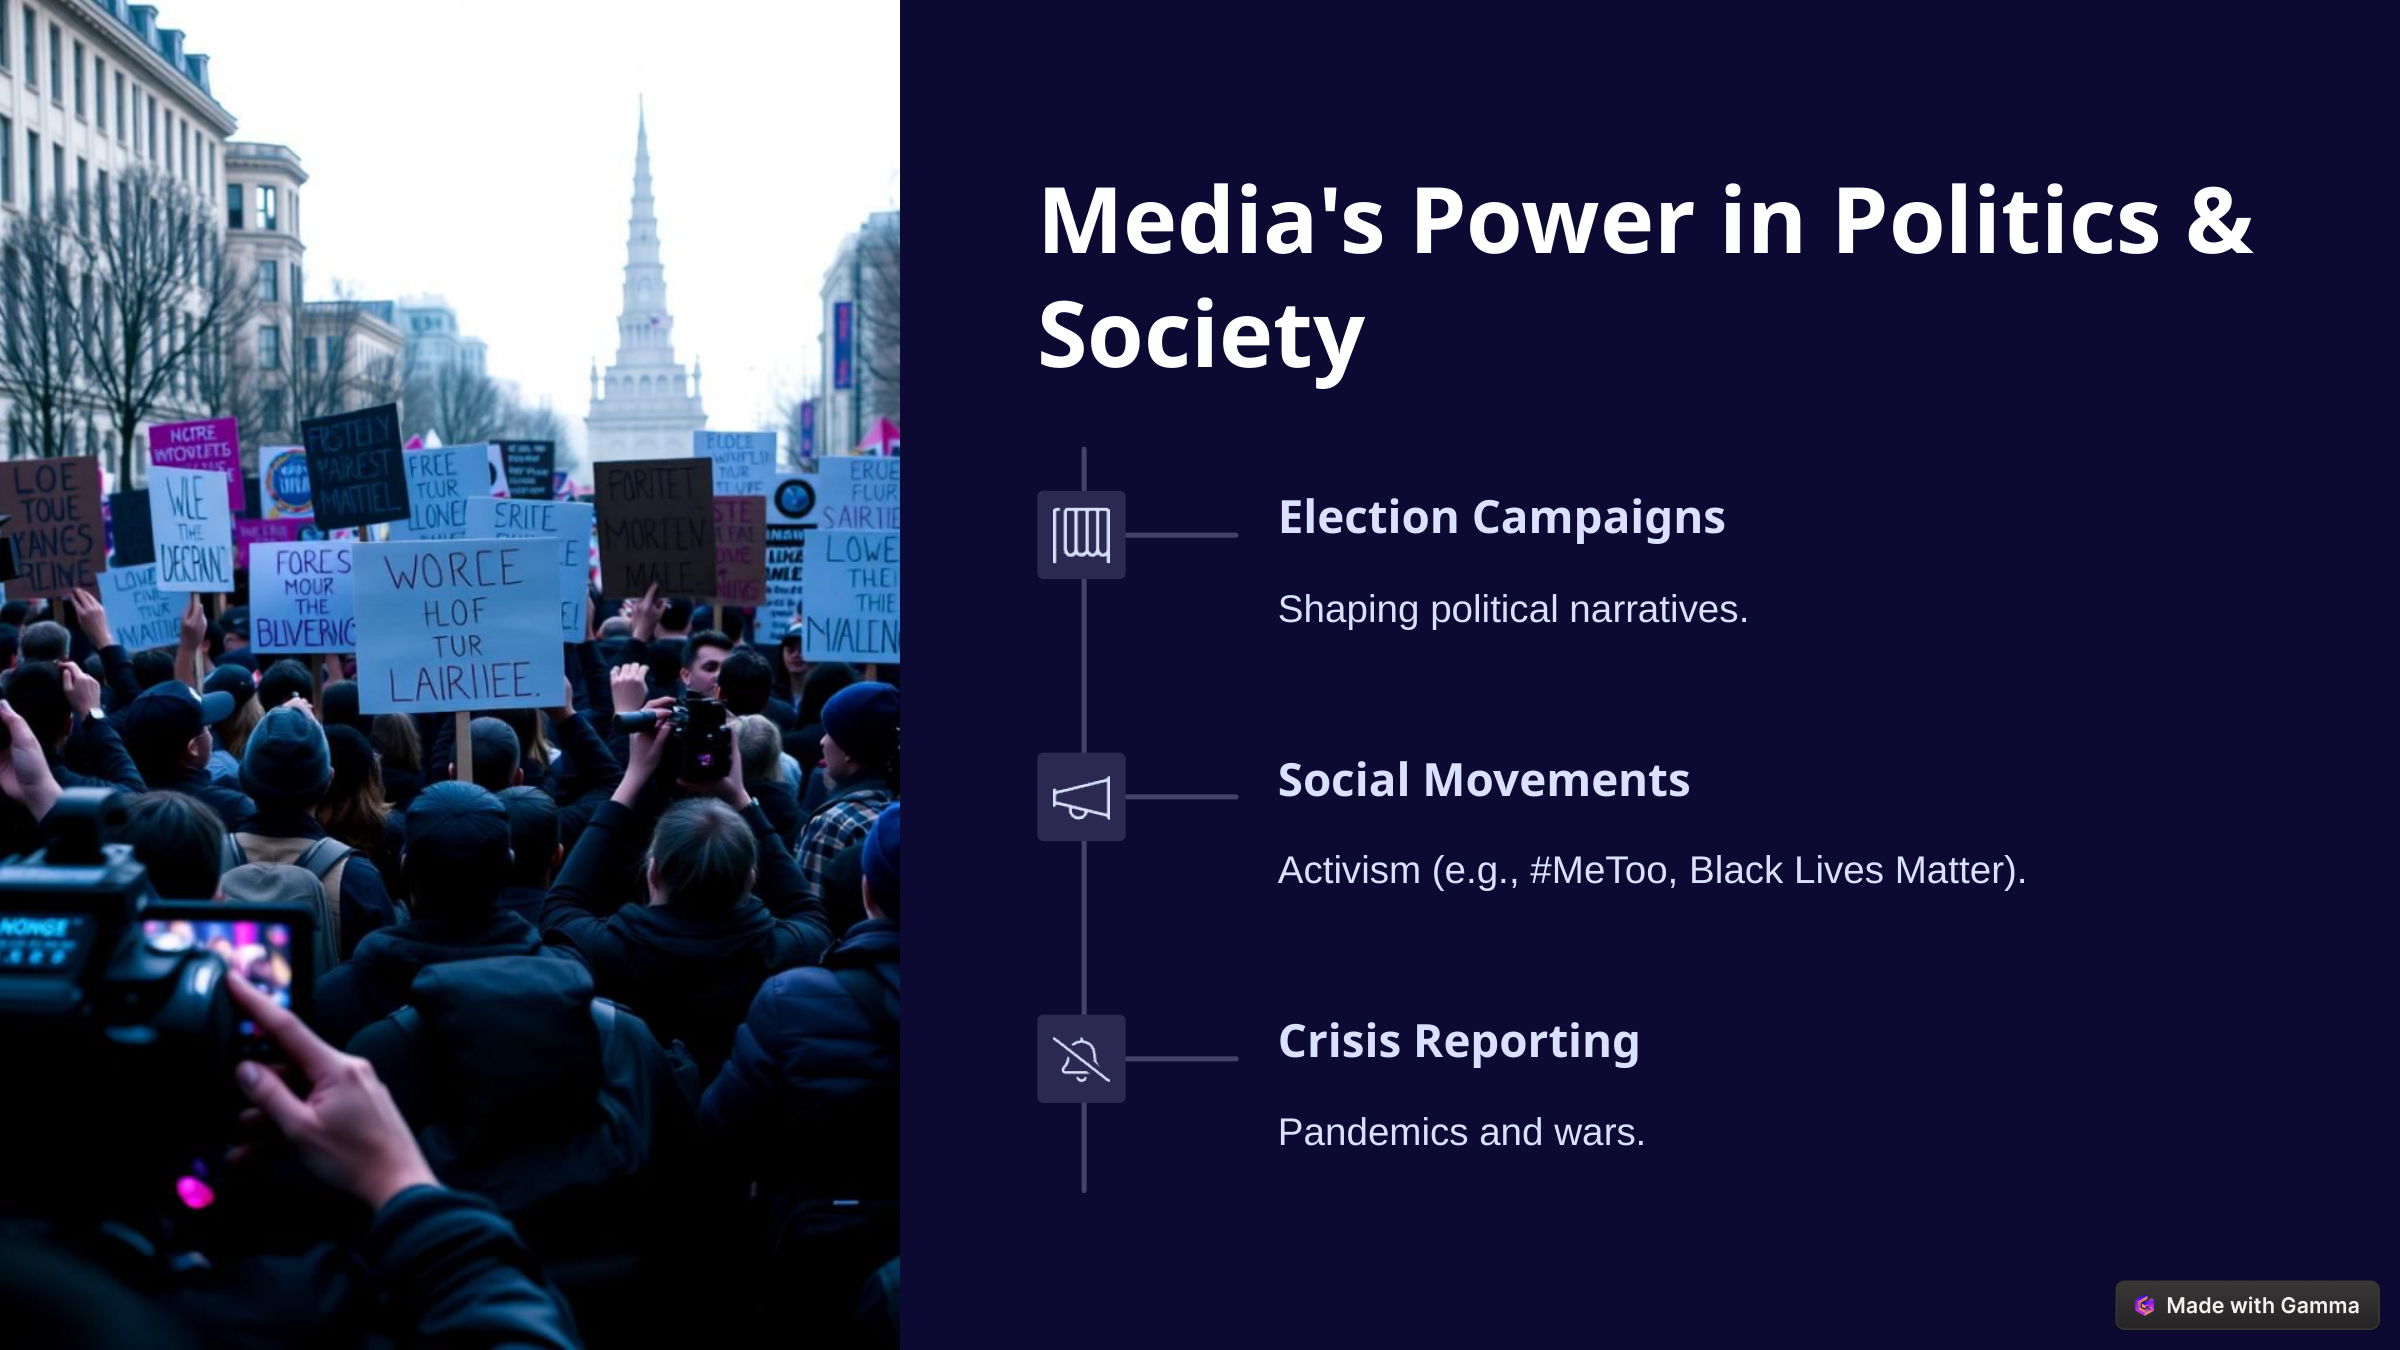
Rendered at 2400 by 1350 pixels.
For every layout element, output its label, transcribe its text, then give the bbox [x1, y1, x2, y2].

text_box [1037, 490, 1126, 580]
text_box Shaping political narratives. [1277, 567, 2263, 630]
picture [1053, 1024, 1110, 1094]
picture [0, 0, 900, 1350]
text_box [1126, 532, 1239, 538]
text_box [1126, 794, 1239, 800]
picture [1053, 762, 1110, 832]
text_box [1081, 446, 1087, 490]
text_box [1081, 1103, 1087, 1194]
text_box [1126, 1056, 1239, 1062]
picture [2106, 1271, 2389, 1339]
picture [1053, 500, 1110, 570]
text_box [1037, 752, 1126, 842]
text_box [1037, 1014, 1126, 1103]
text_box Activism (e.g., #MeToo, Black Lives Matter). [1277, 829, 2263, 892]
text_box Crisis Reporting [1277, 1009, 1740, 1068]
text_box Pandemics and wars. [1277, 1090, 2263, 1154]
text_box Media's Power in Politics & Society [1037, 156, 2263, 388]
text_box Social Movements [1277, 747, 1747, 806]
text_box Election Campaigns [1277, 485, 1792, 544]
text_box [1081, 842, 1087, 1014]
text_box [1081, 580, 1087, 752]
picture [4, 925, 15, 932]
